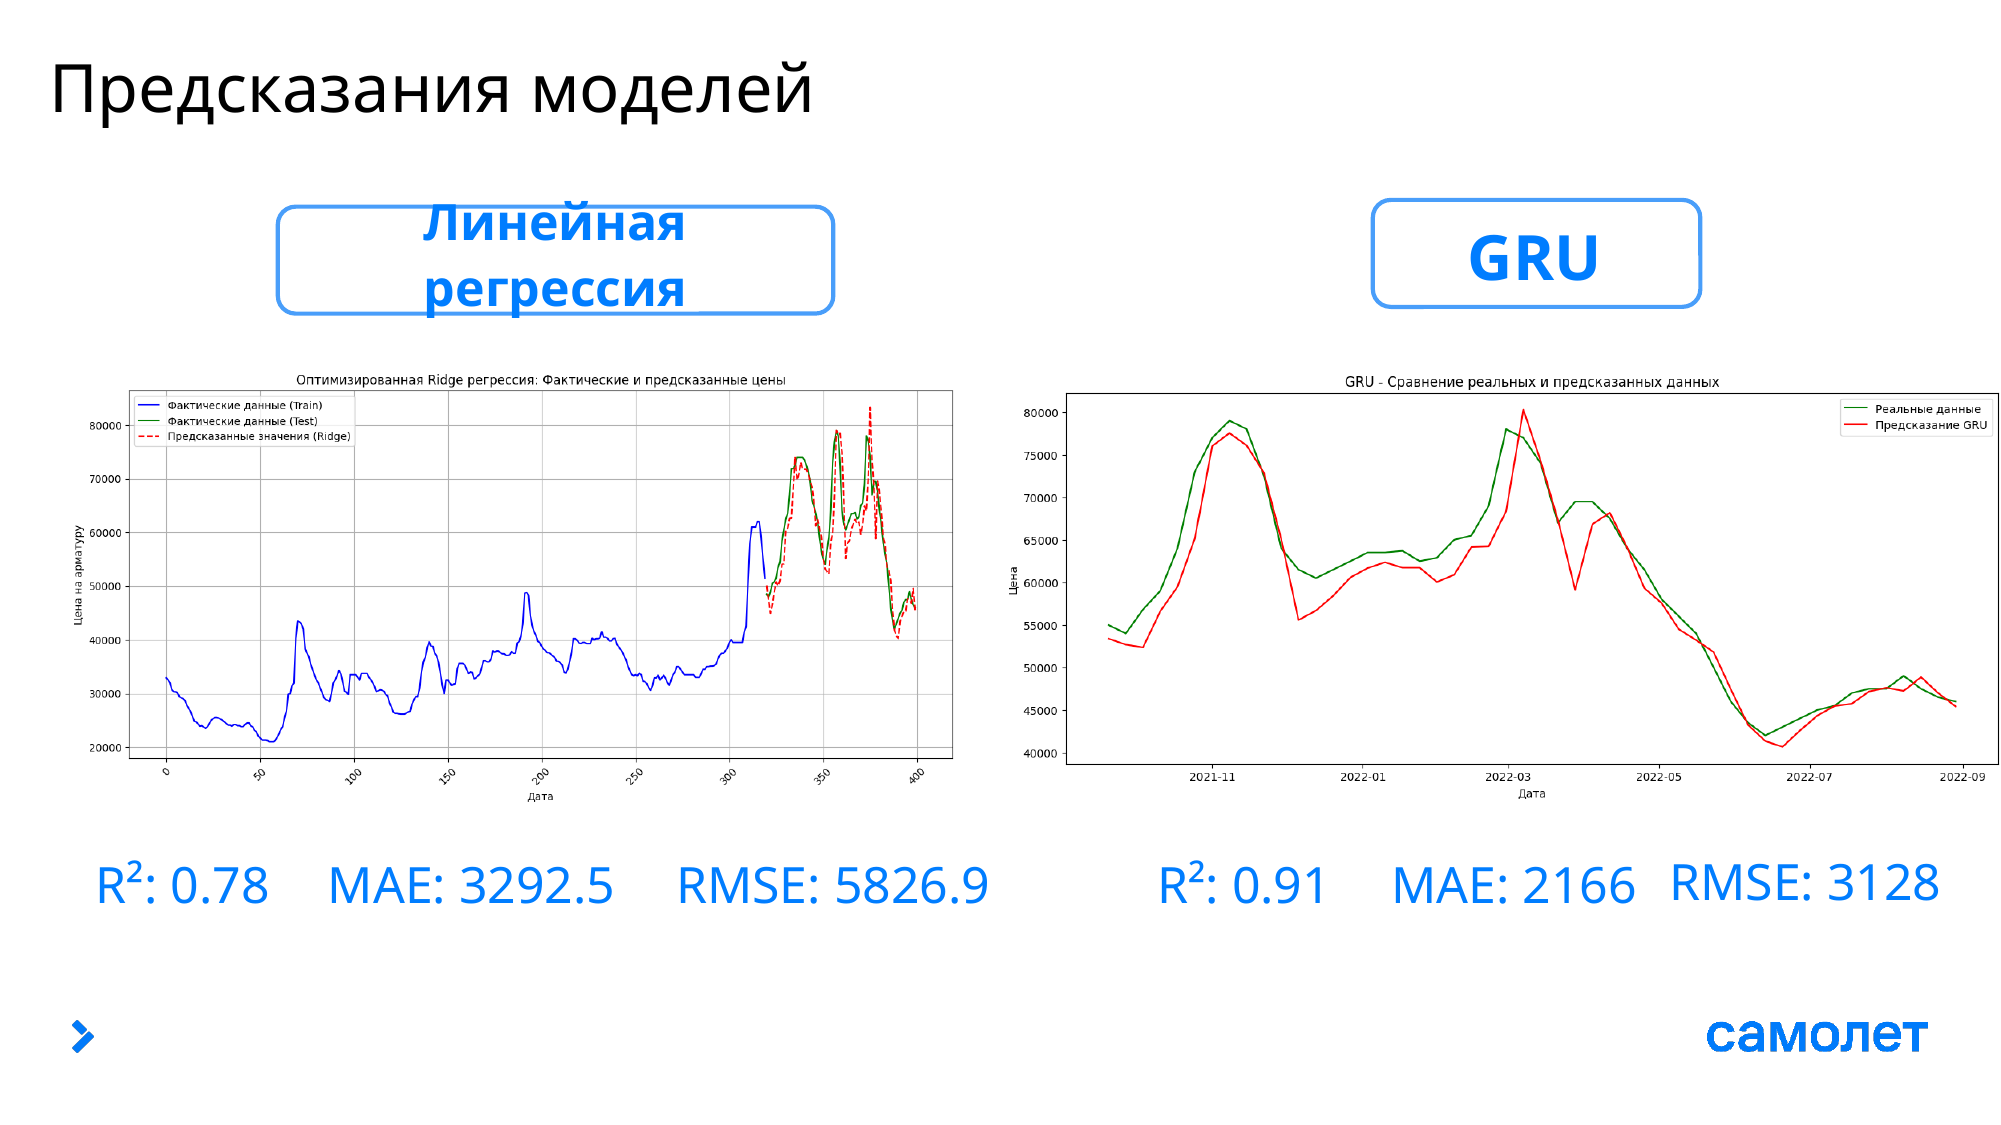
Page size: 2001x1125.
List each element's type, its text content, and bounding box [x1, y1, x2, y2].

text_box MAE: 3292.5 [256, 860, 580, 934]
text_box RMSE: 3128 [1552, 857, 2000, 931]
text_box Предсказания моделей [32, 37, 834, 135]
text_box GRU [1459, 202, 1614, 302]
picture [1707, 1021, 1928, 1052]
picture [72, 1020, 94, 1053]
text_box R²: 0.91 [1068, 860, 1298, 934]
text_box MAE: 2166 [1298, 860, 1730, 934]
text_box [1372, 199, 1701, 307]
picture [65, 366, 959, 810]
text_box R²: 0.78 [6, 860, 256, 934]
text_box RMSE: 5826.9 [580, 860, 1068, 934]
picture [999, 367, 2000, 806]
text_box Линейная регрессия [277, 175, 834, 325]
